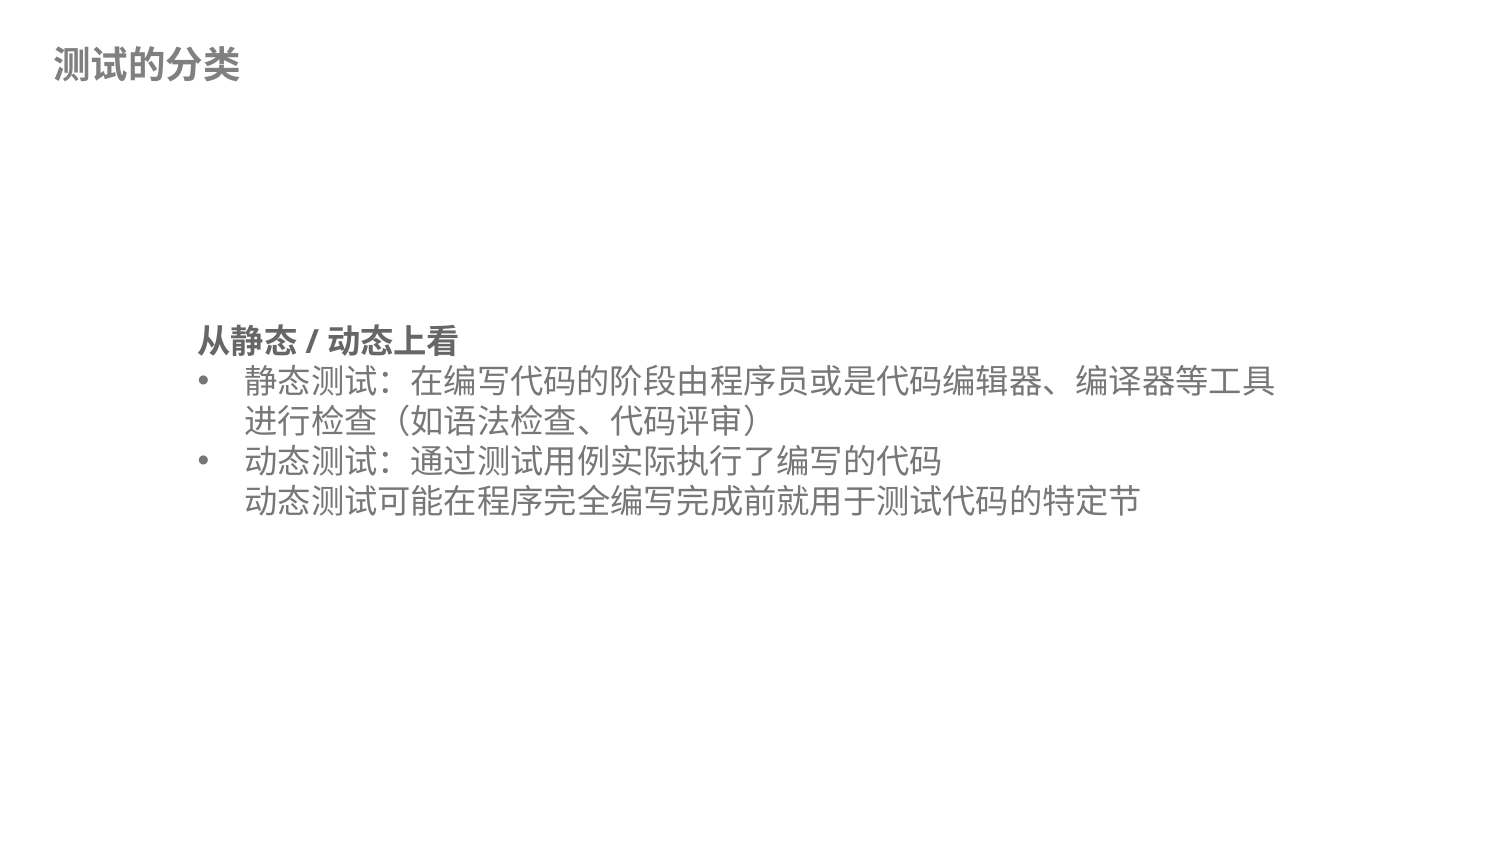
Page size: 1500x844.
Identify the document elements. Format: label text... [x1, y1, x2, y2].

text_box 测试的分类 [53, 32, 467, 95]
text_box 从静态/动态上看 静态测试：在编写代码的阶段由程序员或是代码编辑器、编译器等工具进行检查（如语法检查、代码评审） 动态测试：通过测试用例实际执行了编写的代码 动态测试可能在程序完全编写完成前就用于测试代码的特定节 [182, 313, 1317, 528]
